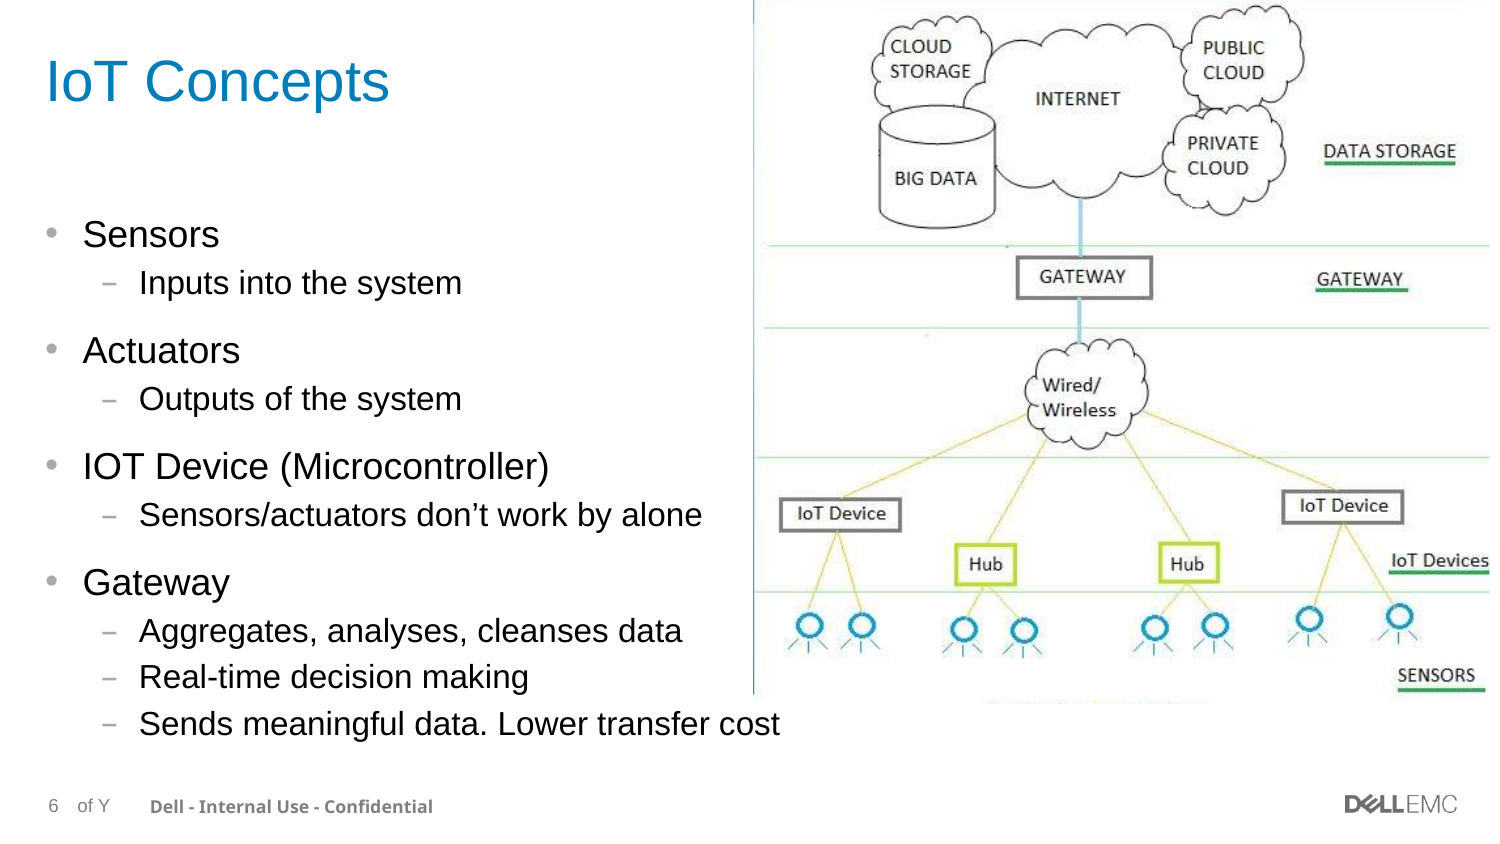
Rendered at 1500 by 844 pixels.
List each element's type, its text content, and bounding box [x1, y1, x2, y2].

title IoT Concepts [45, 43, 748, 149]
picture [753, 0, 1500, 705]
picture [1345, 793, 1457, 814]
list Sensors Inputs into the system Actuators Outputs of the system IOT Device (Microcontroller) Sensors/actuators don’t work by alone Gateway Aggregates, analyses, cleanses data Real-time decision making Sends meaningful data. Lower transfer cost [45, 210, 1350, 771]
